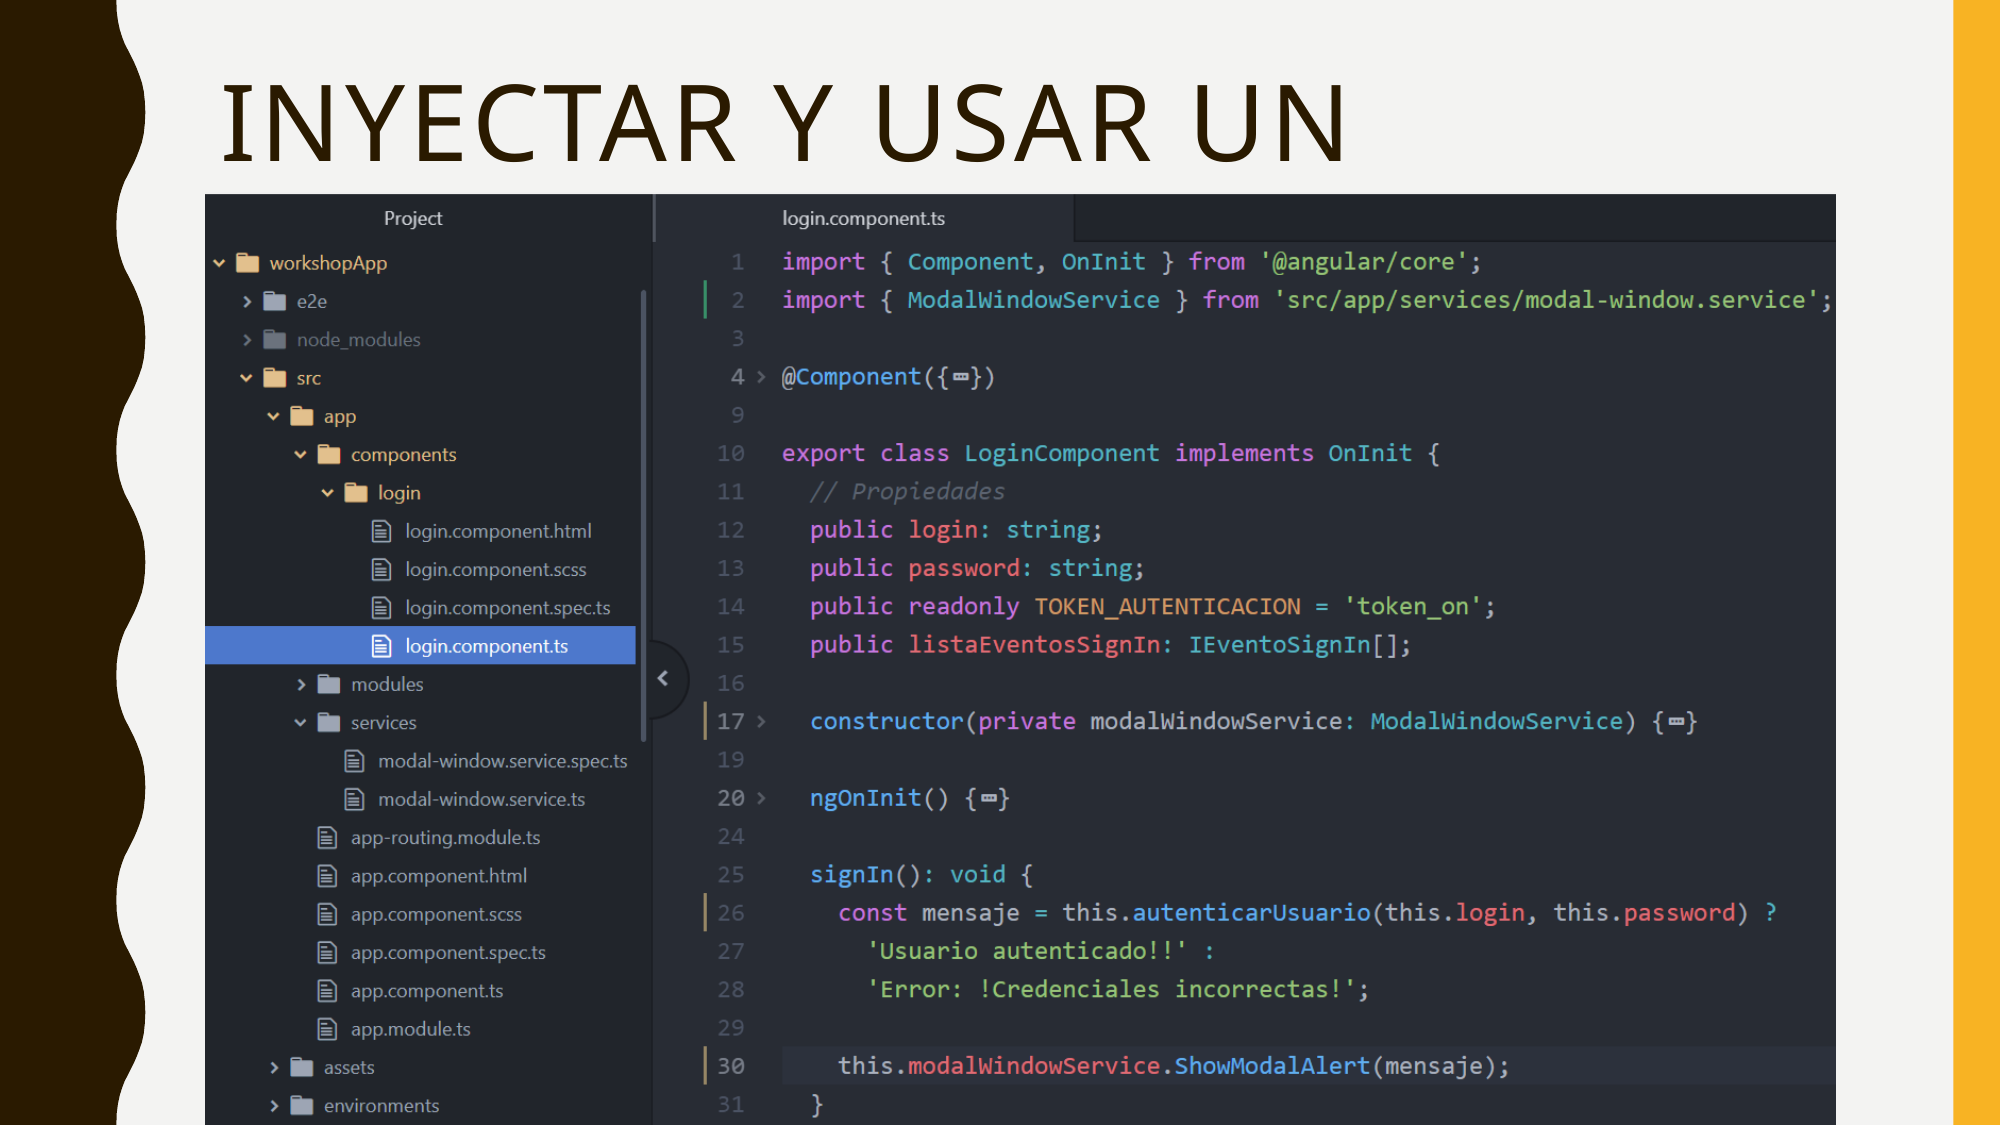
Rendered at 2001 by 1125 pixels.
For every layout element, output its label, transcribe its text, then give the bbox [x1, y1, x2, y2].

picture [205, 192, 1836, 1125]
title inyectar y usar un servicio [205, 62, 1875, 193]
